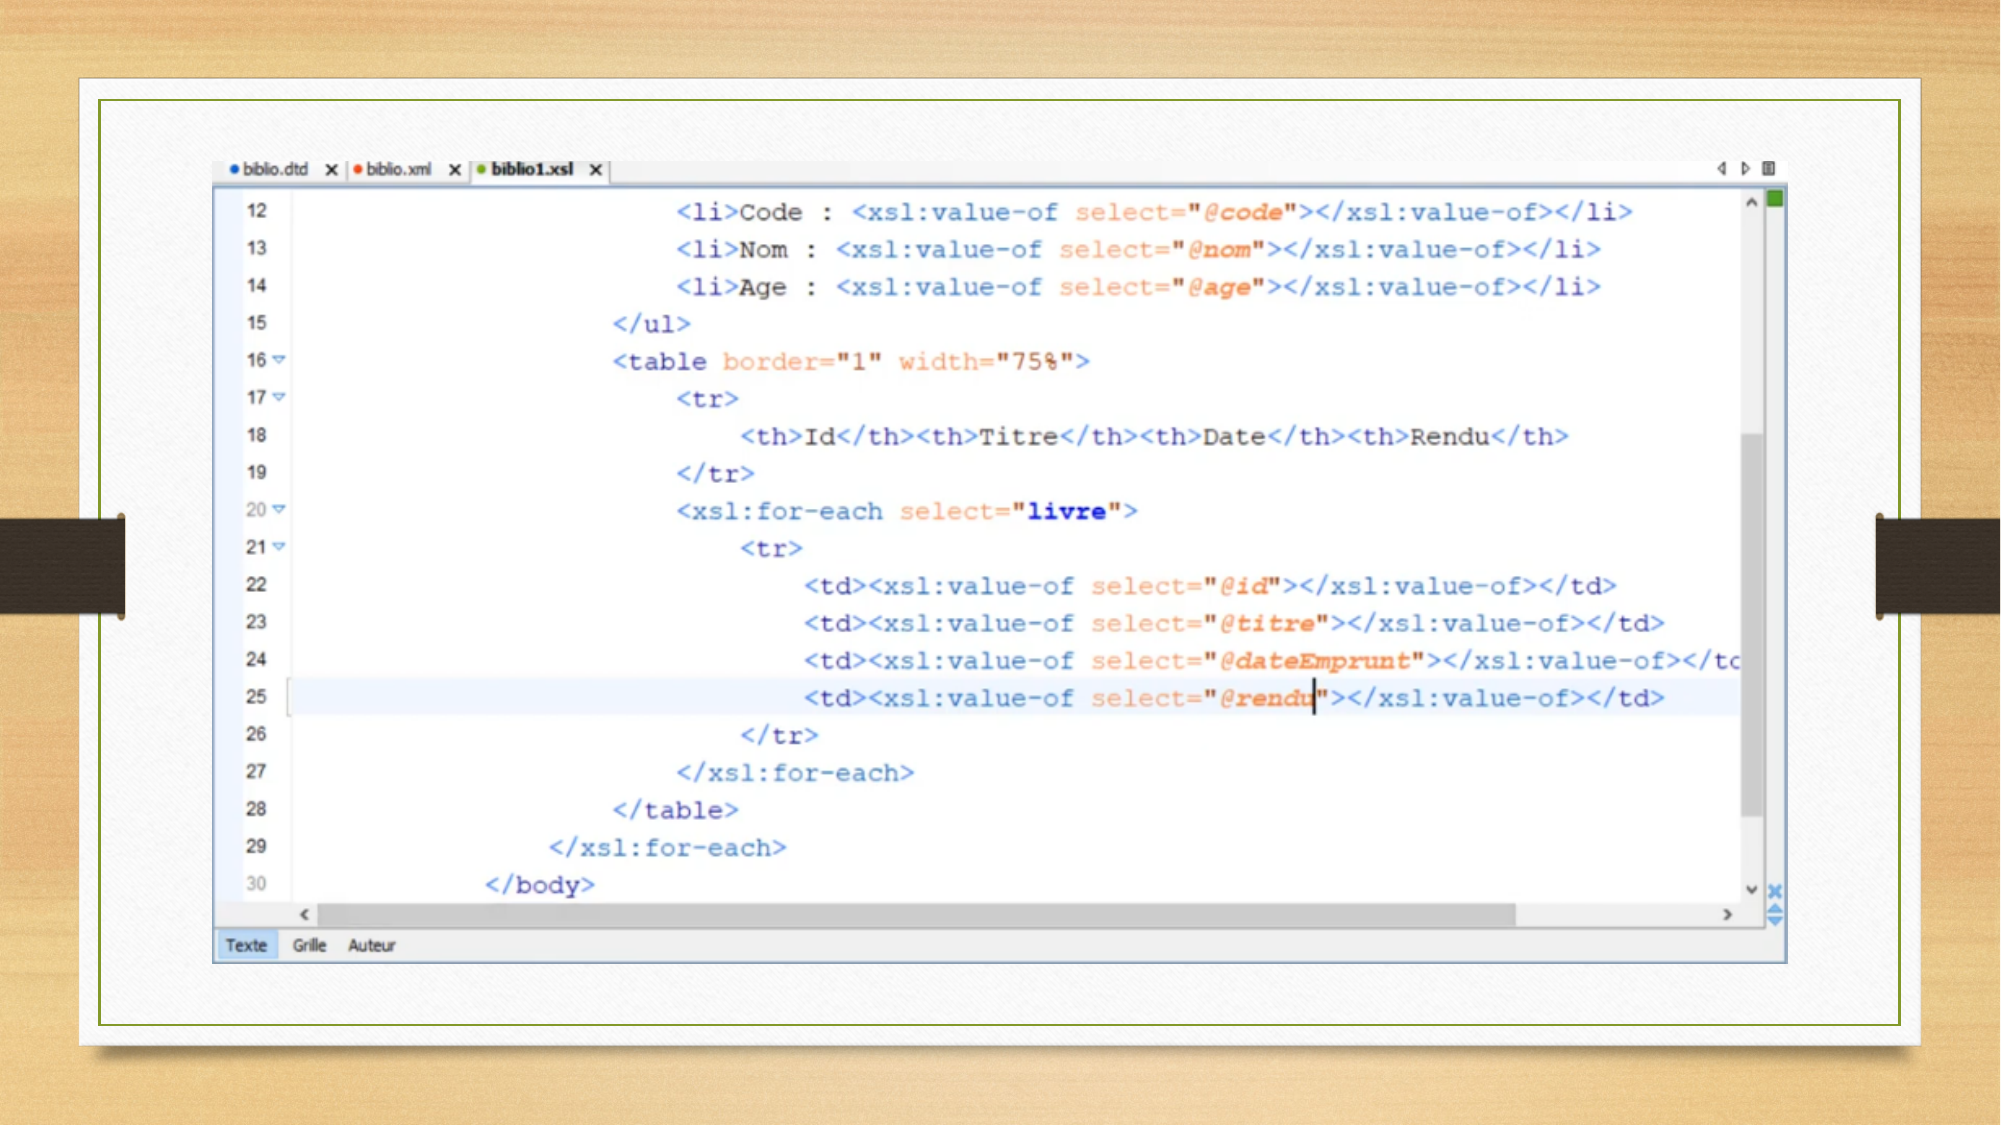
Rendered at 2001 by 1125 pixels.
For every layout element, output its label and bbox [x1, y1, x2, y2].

picture [0, 0, 2001, 1125]
list [212, 160, 1788, 964]
